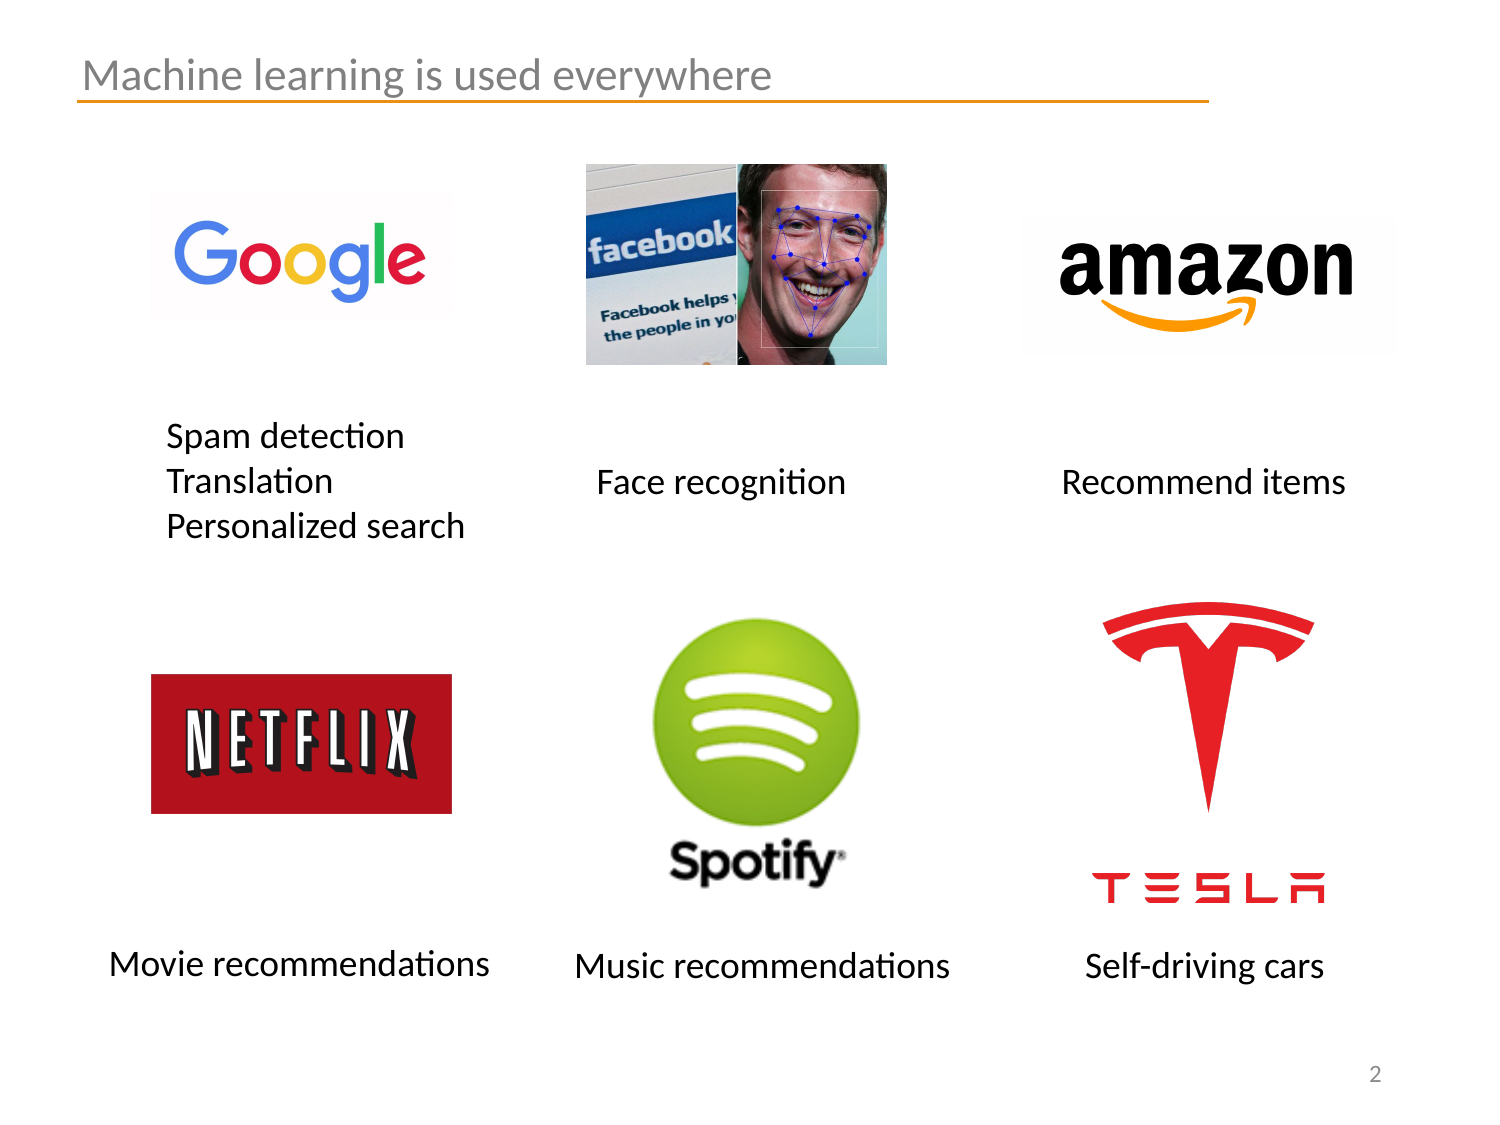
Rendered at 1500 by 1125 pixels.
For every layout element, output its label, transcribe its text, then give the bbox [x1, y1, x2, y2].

slide_number 2 [1059, 1042, 1397, 1103]
text_box Music recommendations [559, 934, 974, 994]
text_box Spam detection Translation Personalized search [151, 404, 541, 554]
text_box Recommend items [1046, 449, 1448, 510]
text_box Self-driving cars [1070, 934, 1371, 994]
text_box Machine learning is used everywhere [66, 37, 1347, 108]
text_box Movie recommendations [93, 931, 510, 992]
picture [151, 157, 452, 358]
picture [586, 164, 887, 365]
text_box Face recognition [581, 449, 893, 510]
picture [618, 602, 909, 903]
picture [151, 674, 452, 814]
picture [1021, 217, 1397, 356]
picture [1092, 602, 1325, 903]
